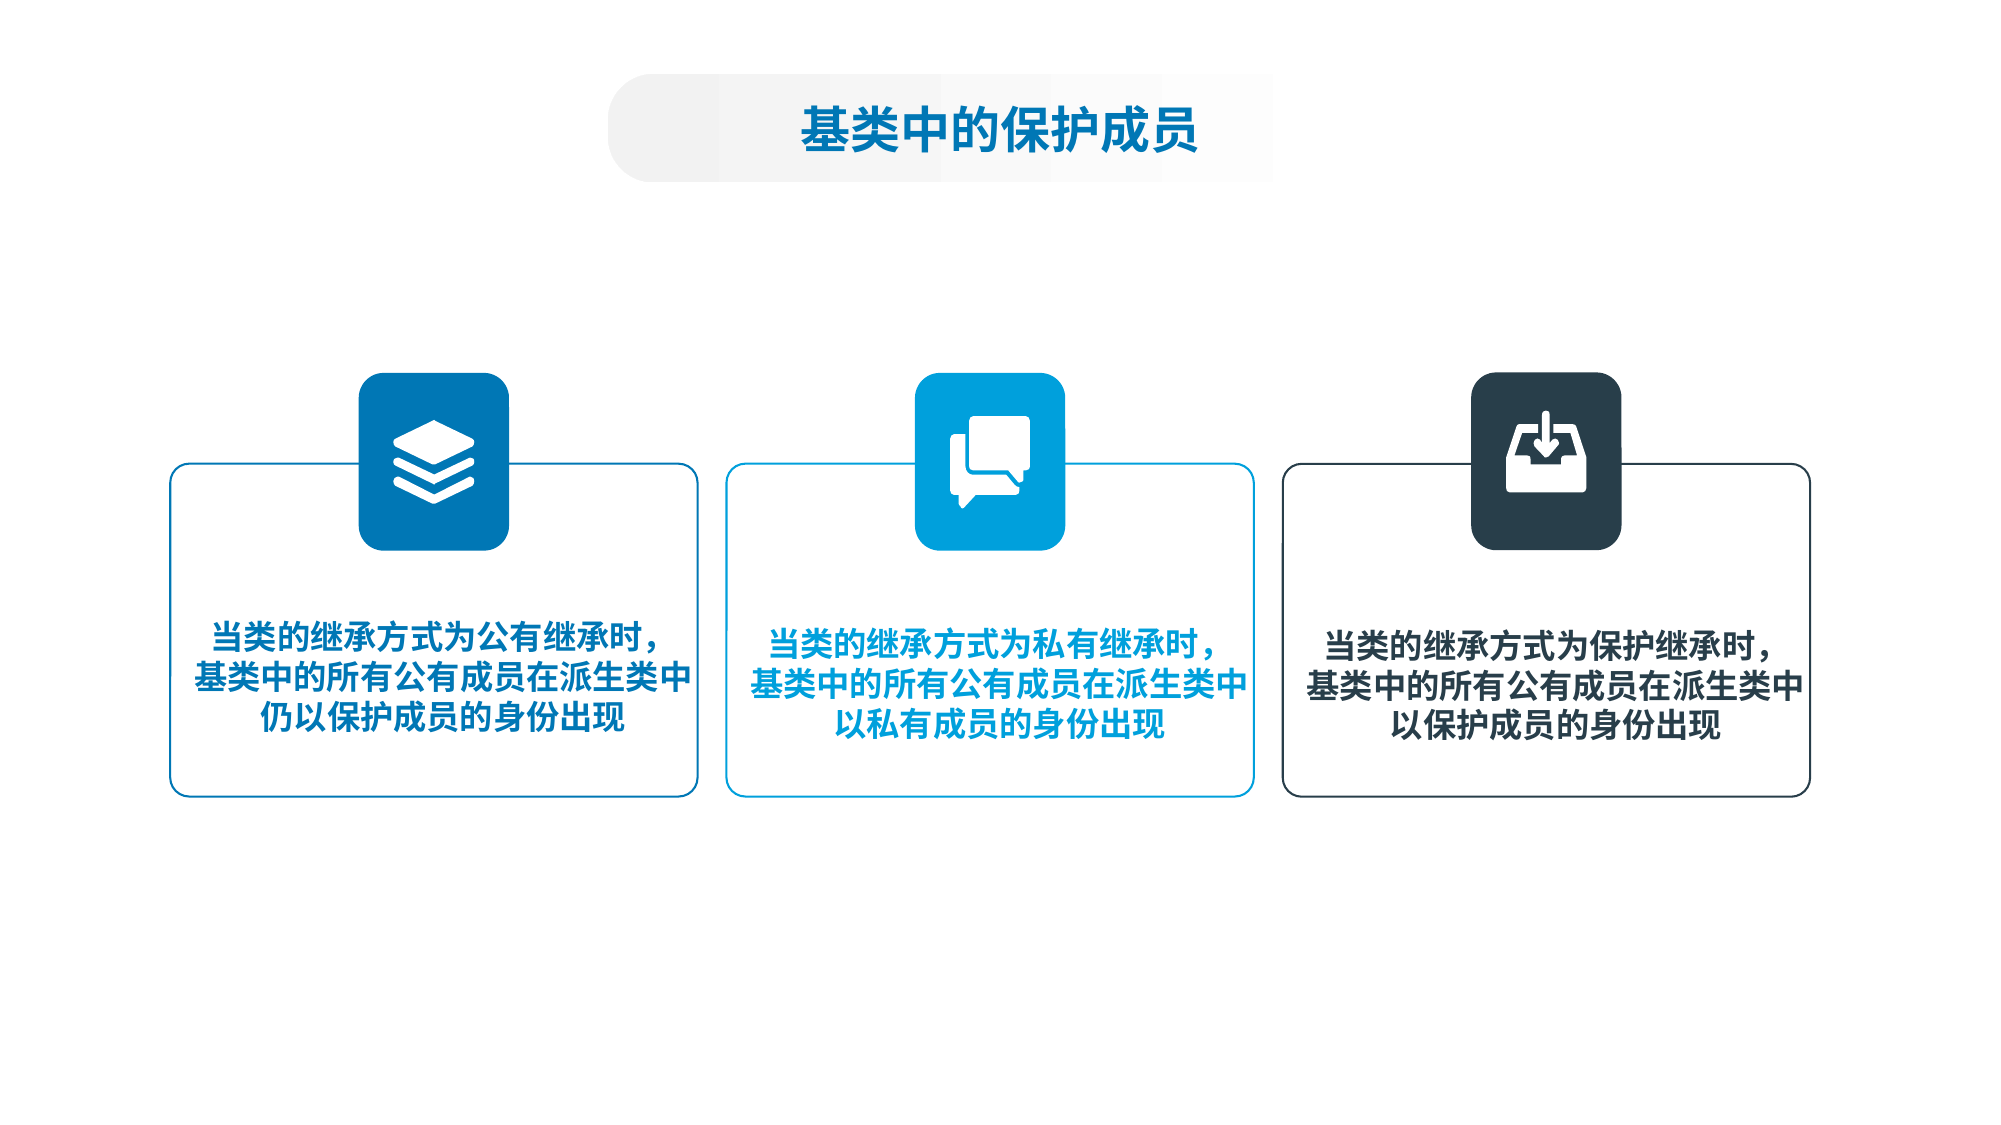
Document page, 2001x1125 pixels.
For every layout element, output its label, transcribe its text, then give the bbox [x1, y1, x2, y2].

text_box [170, 372, 698, 797]
text_box 基类中的保护成员 [607, 73, 1393, 184]
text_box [1282, 372, 1811, 797]
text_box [726, 372, 1254, 802]
